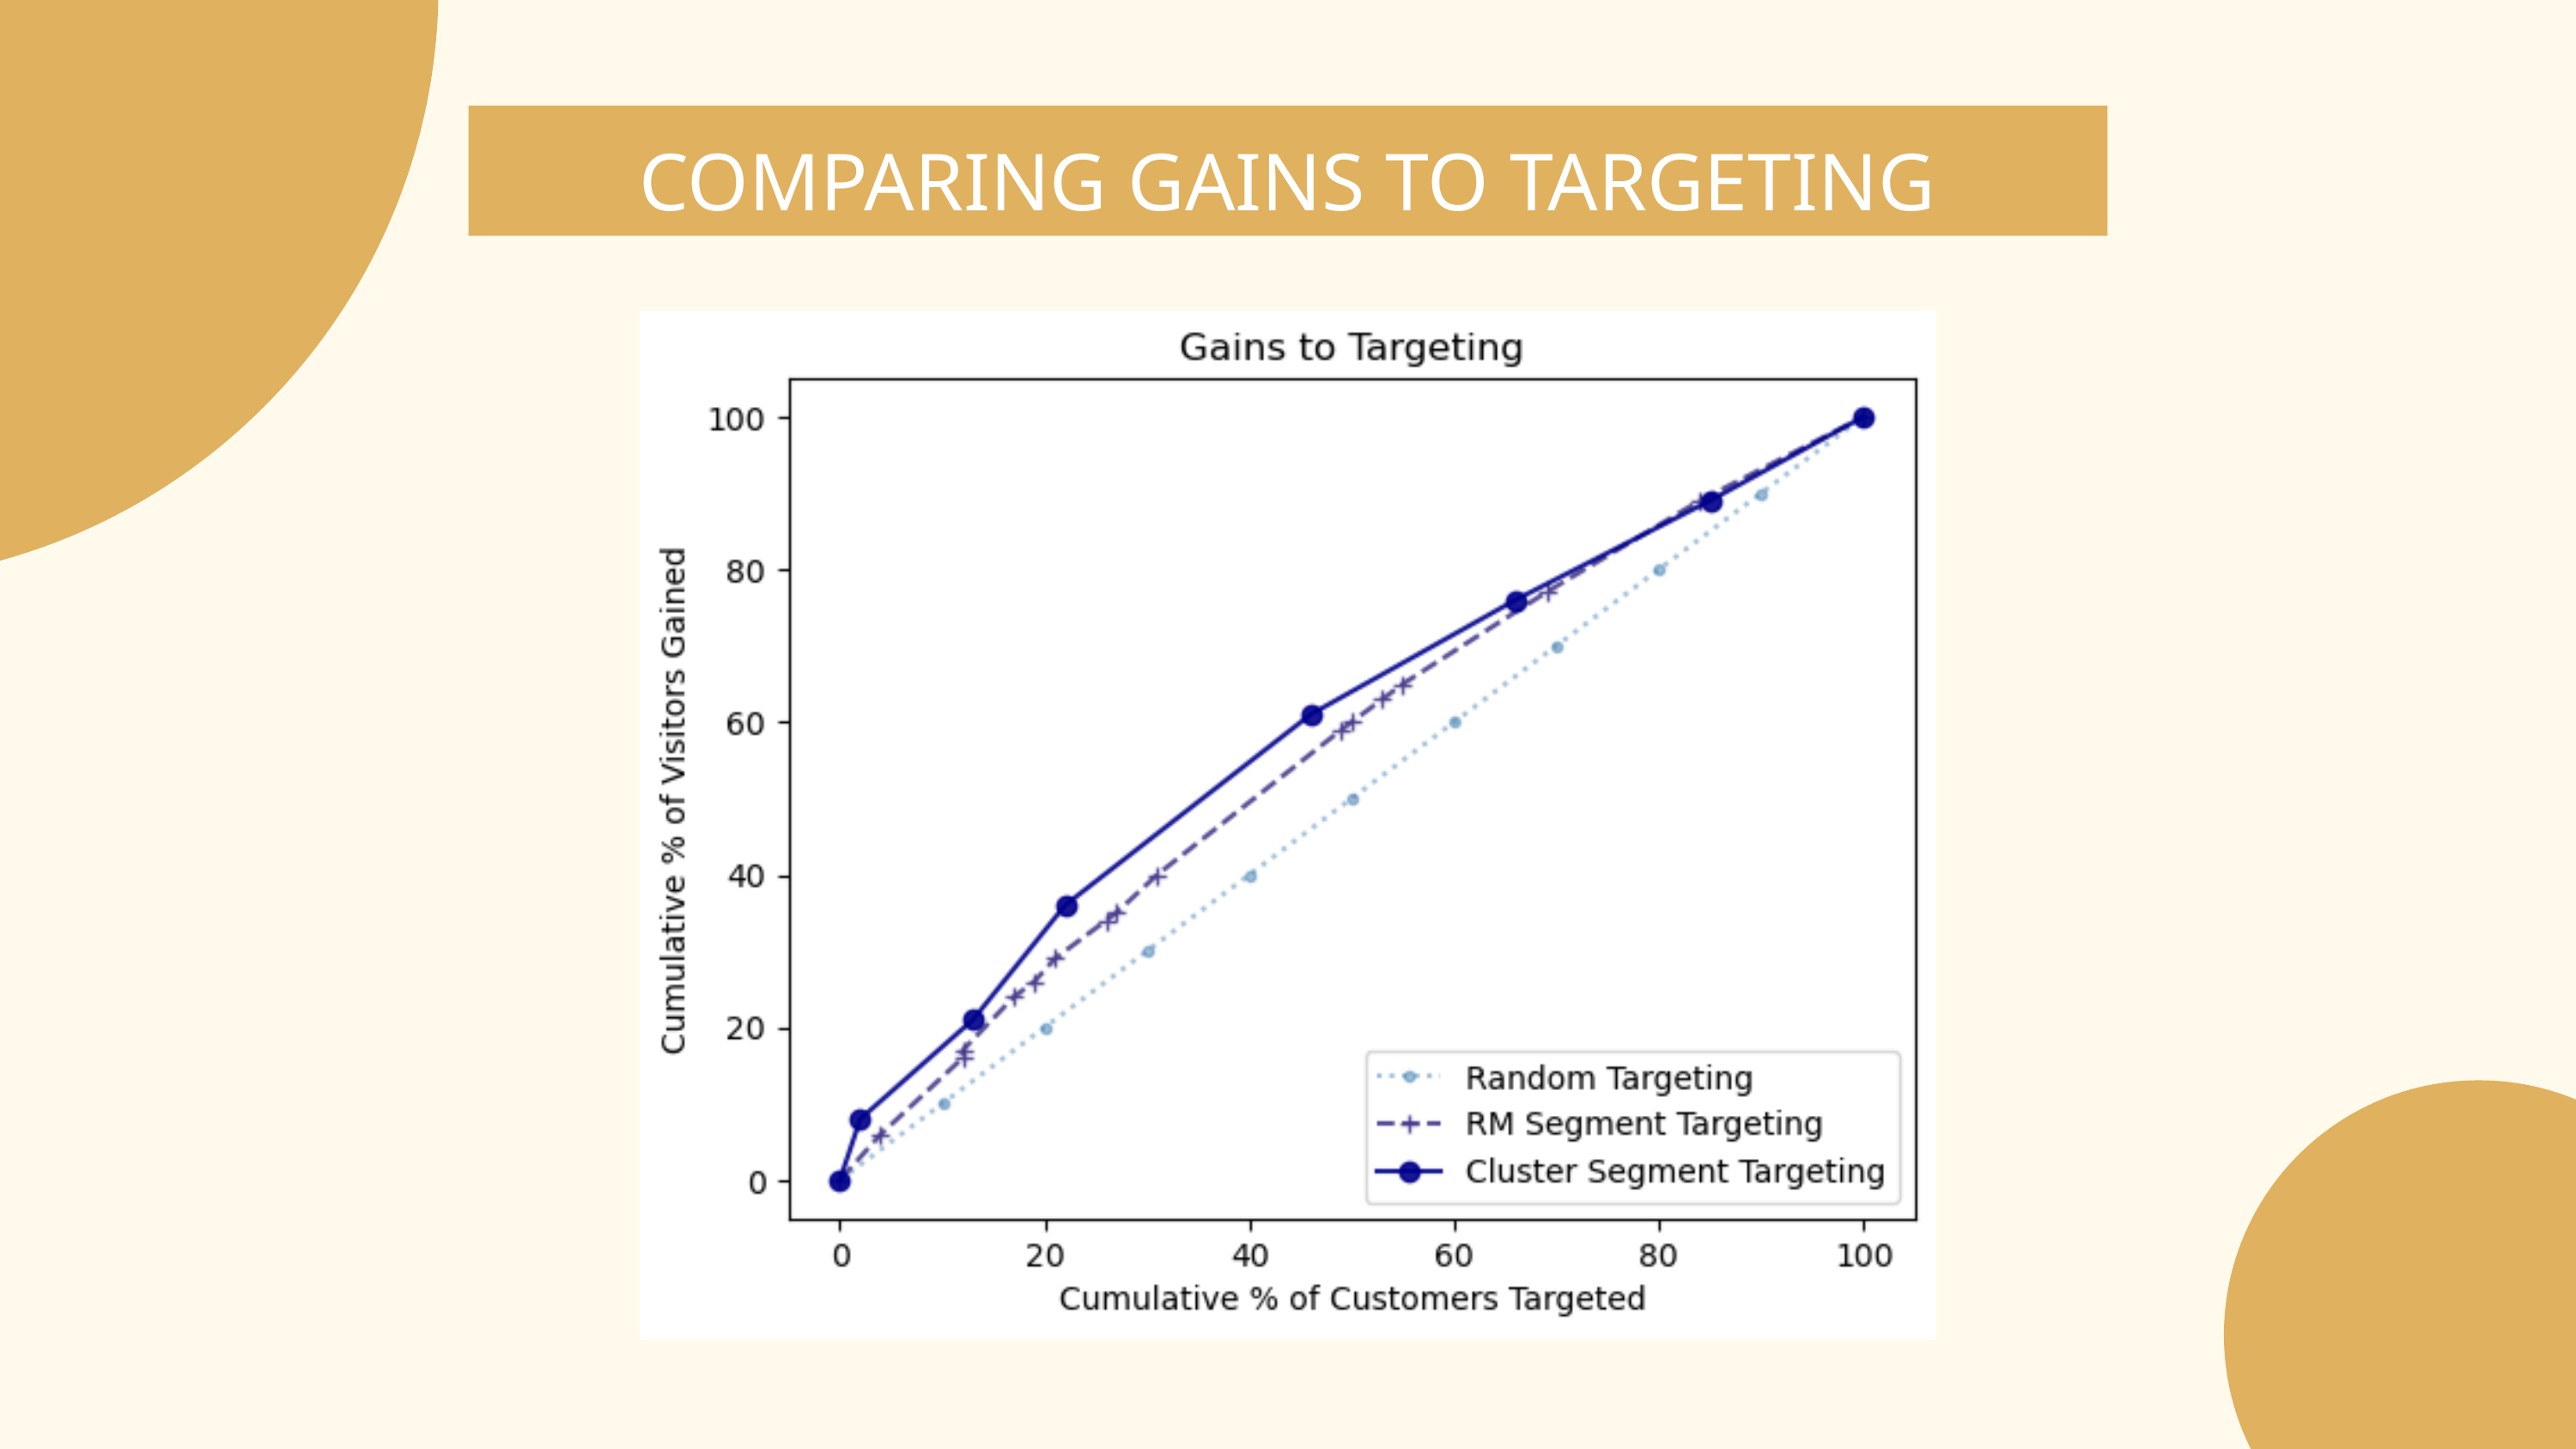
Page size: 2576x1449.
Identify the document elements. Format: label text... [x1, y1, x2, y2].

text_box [0, 0, 439, 583]
picture [639, 311, 1937, 1340]
text_box COMPARING GAINS TO TARGETING [468, 106, 2108, 236]
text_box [2223, 1080, 2576, 1449]
text_box Calculating uplift scores [443, 102, 1447, 158]
